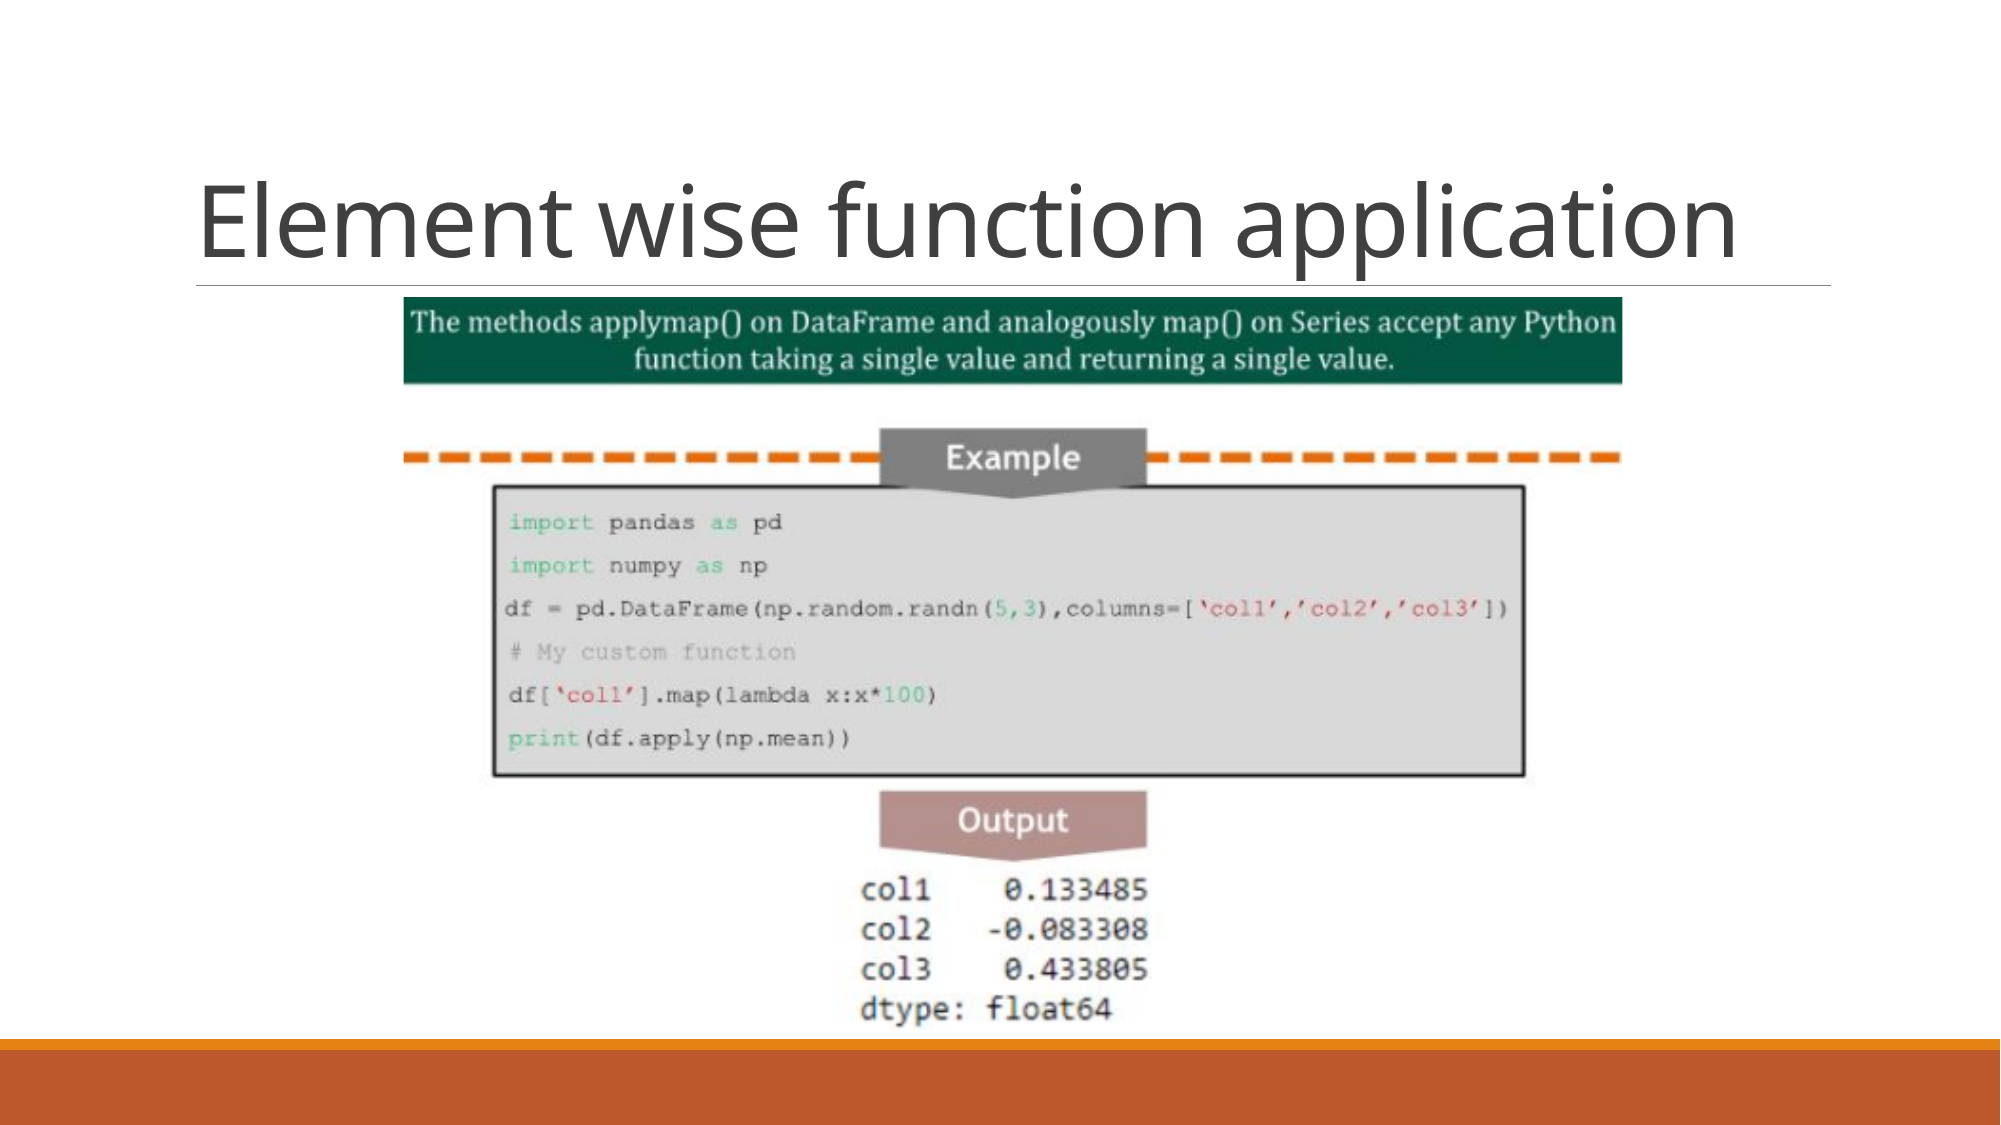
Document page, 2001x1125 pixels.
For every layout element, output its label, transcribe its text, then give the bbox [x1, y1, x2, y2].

title Element wise function application [180, 47, 1830, 285]
picture [402, 297, 1623, 1032]
